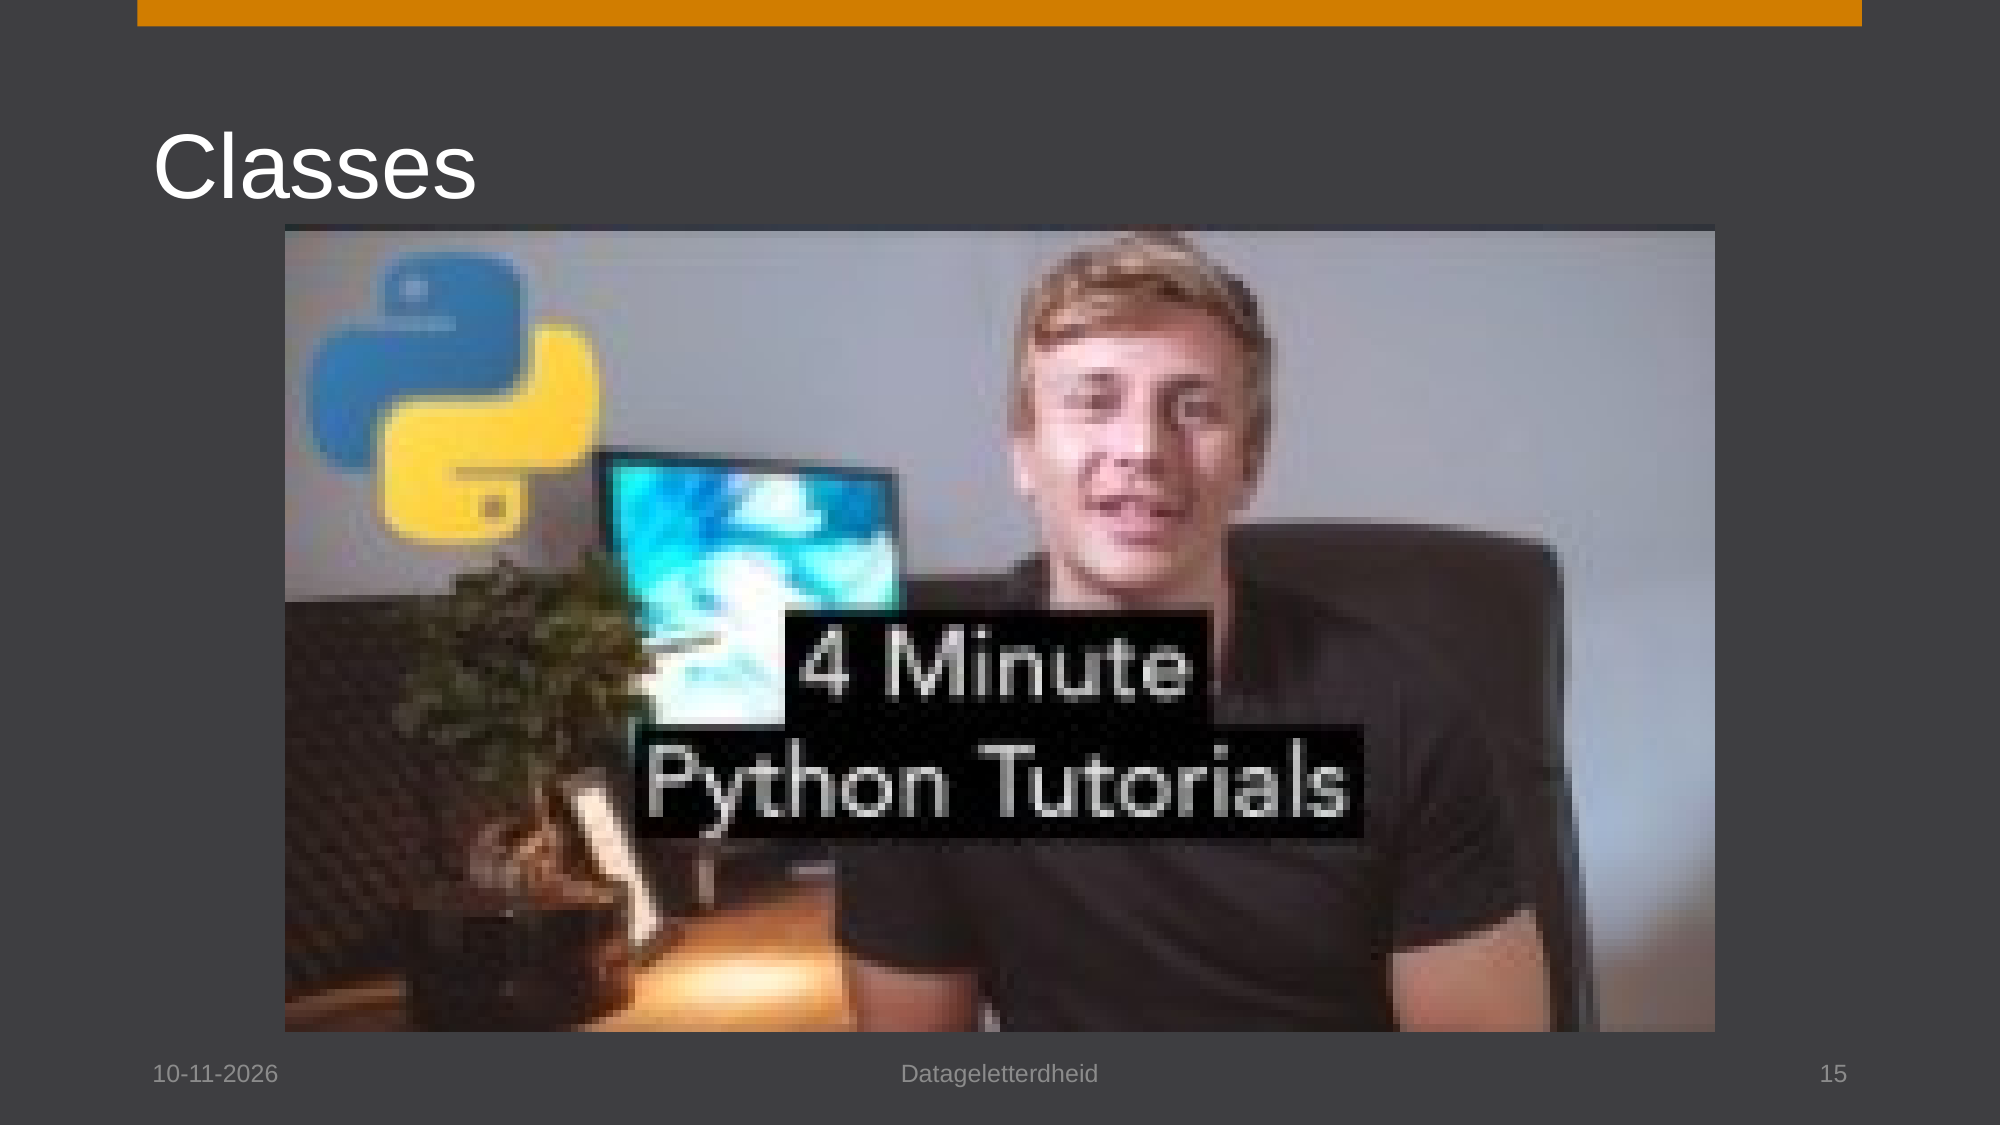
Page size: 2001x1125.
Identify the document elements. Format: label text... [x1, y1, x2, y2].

title Classes [137, 59, 1863, 278]
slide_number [137, 1042, 588, 1103]
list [284, 223, 1716, 1033]
slide_number 15 [1412, 1042, 1863, 1103]
footer Datageletterdheid [662, 1042, 1338, 1103]
